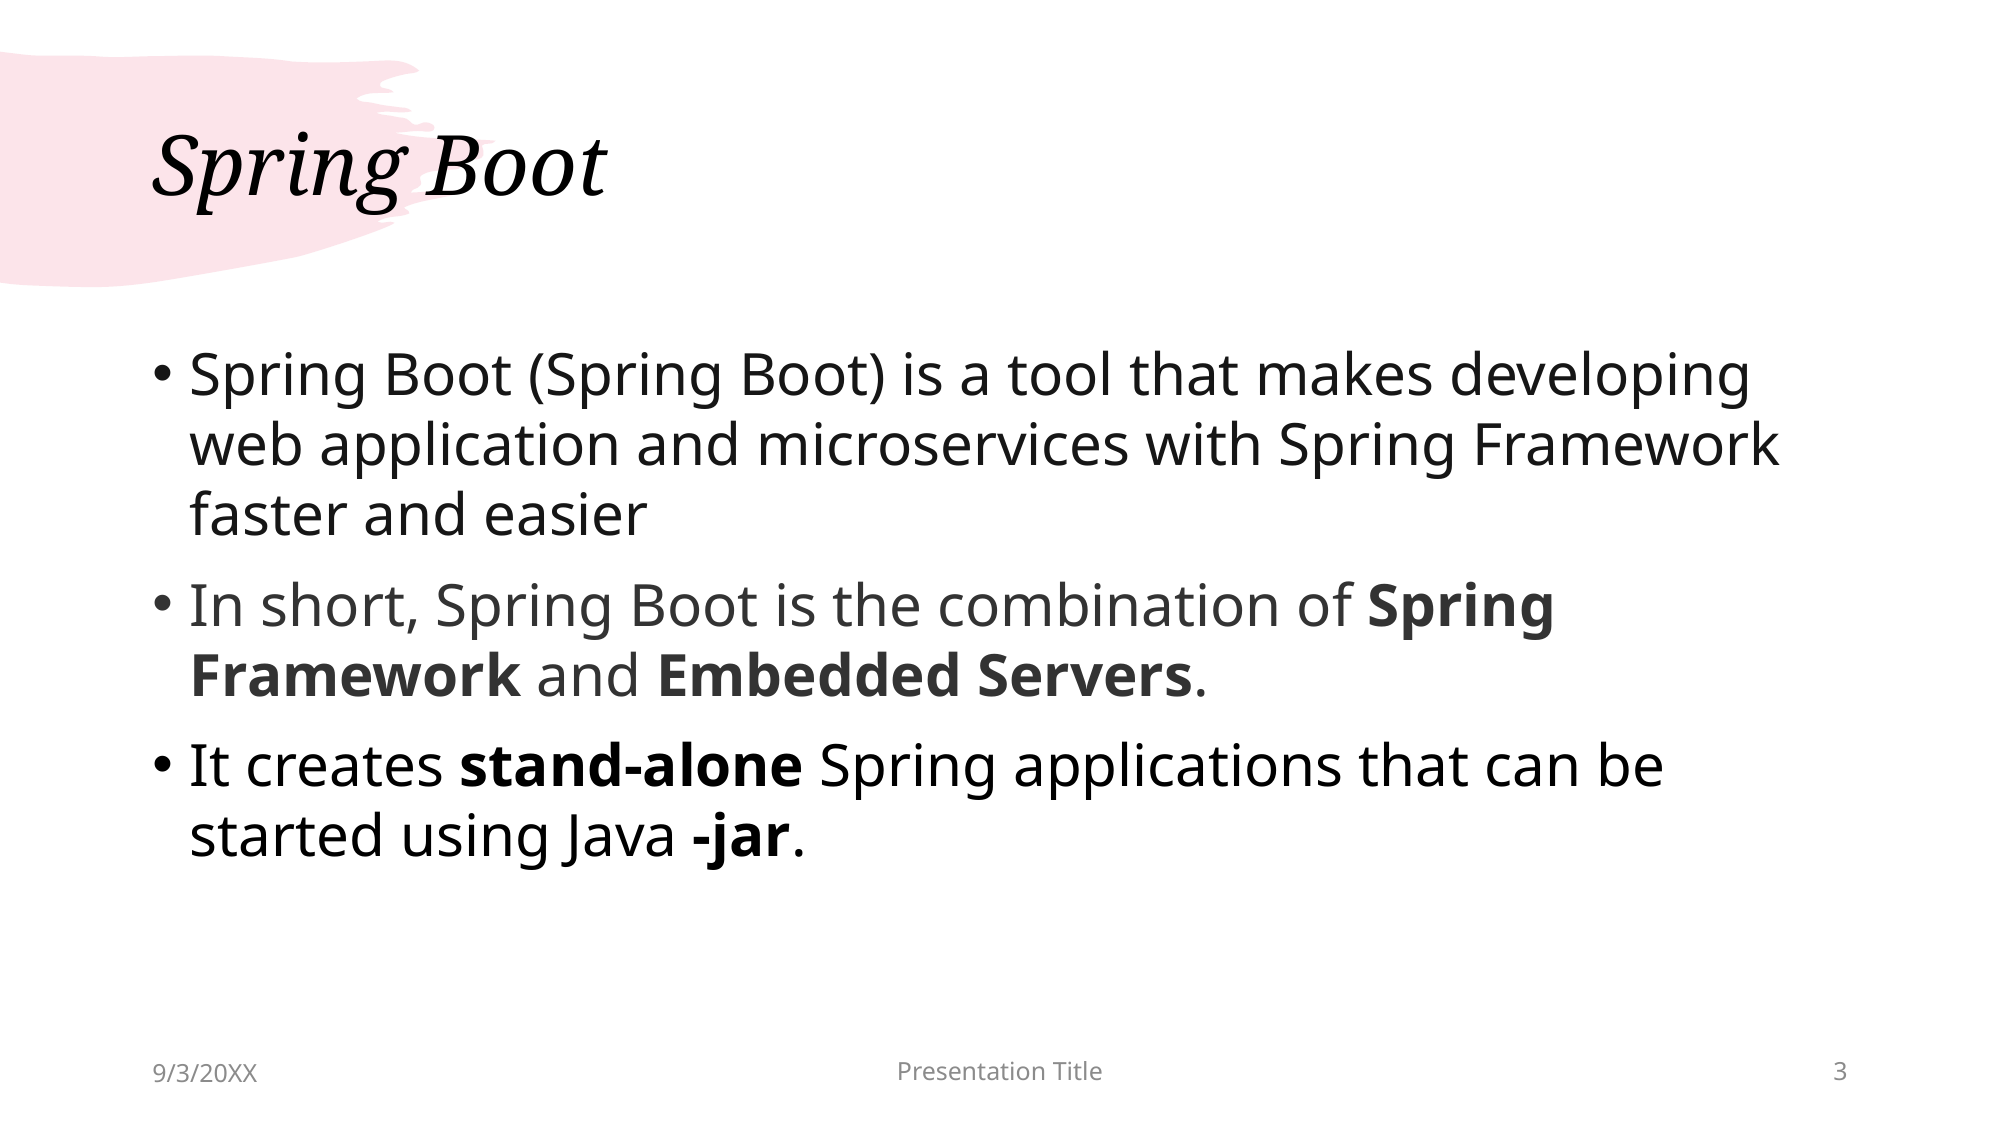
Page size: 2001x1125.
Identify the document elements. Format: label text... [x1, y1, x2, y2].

title Spring Boot [137, 59, 1863, 278]
footer Presentation Title [662, 1042, 1338, 1103]
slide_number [137, 1042, 588, 1103]
list Spring Boot (Spring Boot) is a tool that makes developing web application and microservices with Spring Framework faster and easier In short, Spring Boot is the combination of Spring Framework and Embedded Servers. It creates stand-alone Spring applications that can be started using Java -jar. [137, 329, 1863, 1013]
slide_number 3 [1412, 1042, 1863, 1103]
